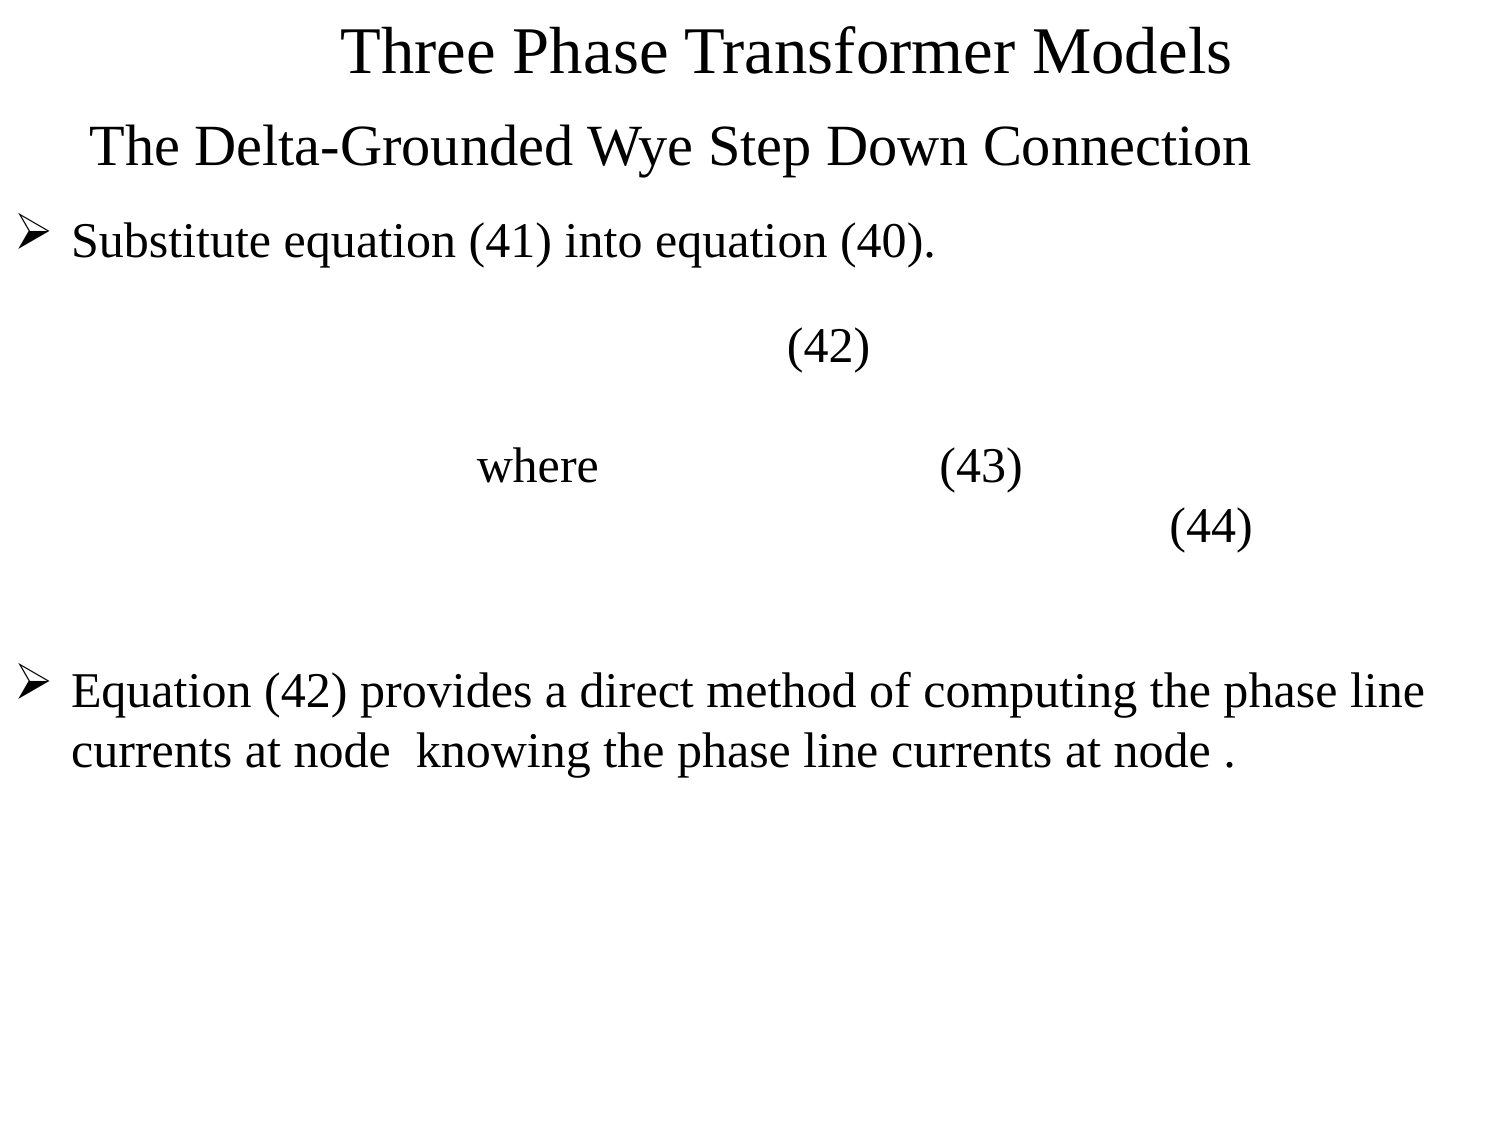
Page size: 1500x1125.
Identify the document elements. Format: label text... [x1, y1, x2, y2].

text_box [0, 125, 1500, 210]
text_box [0, 210, 1500, 235]
text_box Three Phase Transformer Models [0, 0, 1500, 95]
